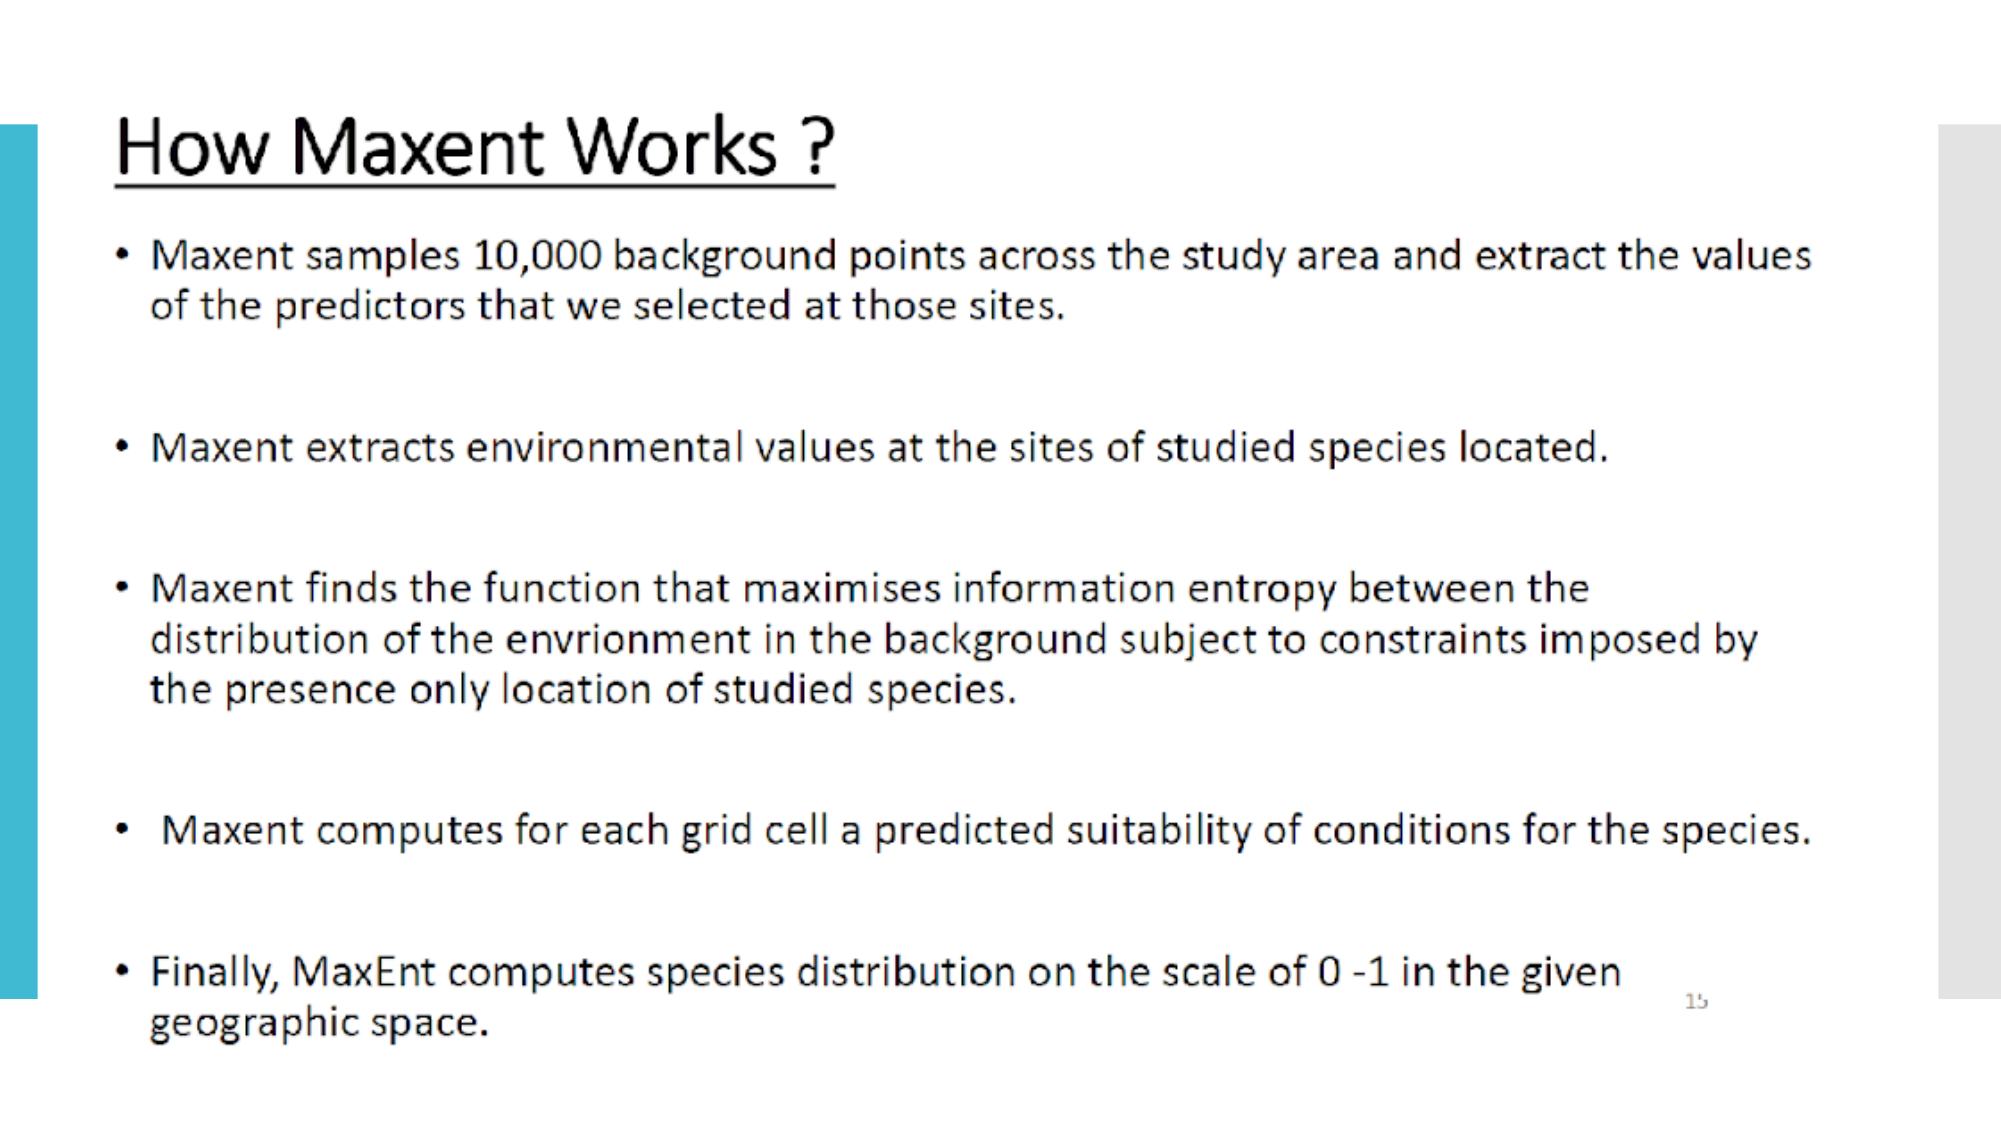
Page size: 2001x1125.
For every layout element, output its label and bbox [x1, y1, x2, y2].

picture [37, 65, 1843, 1047]
